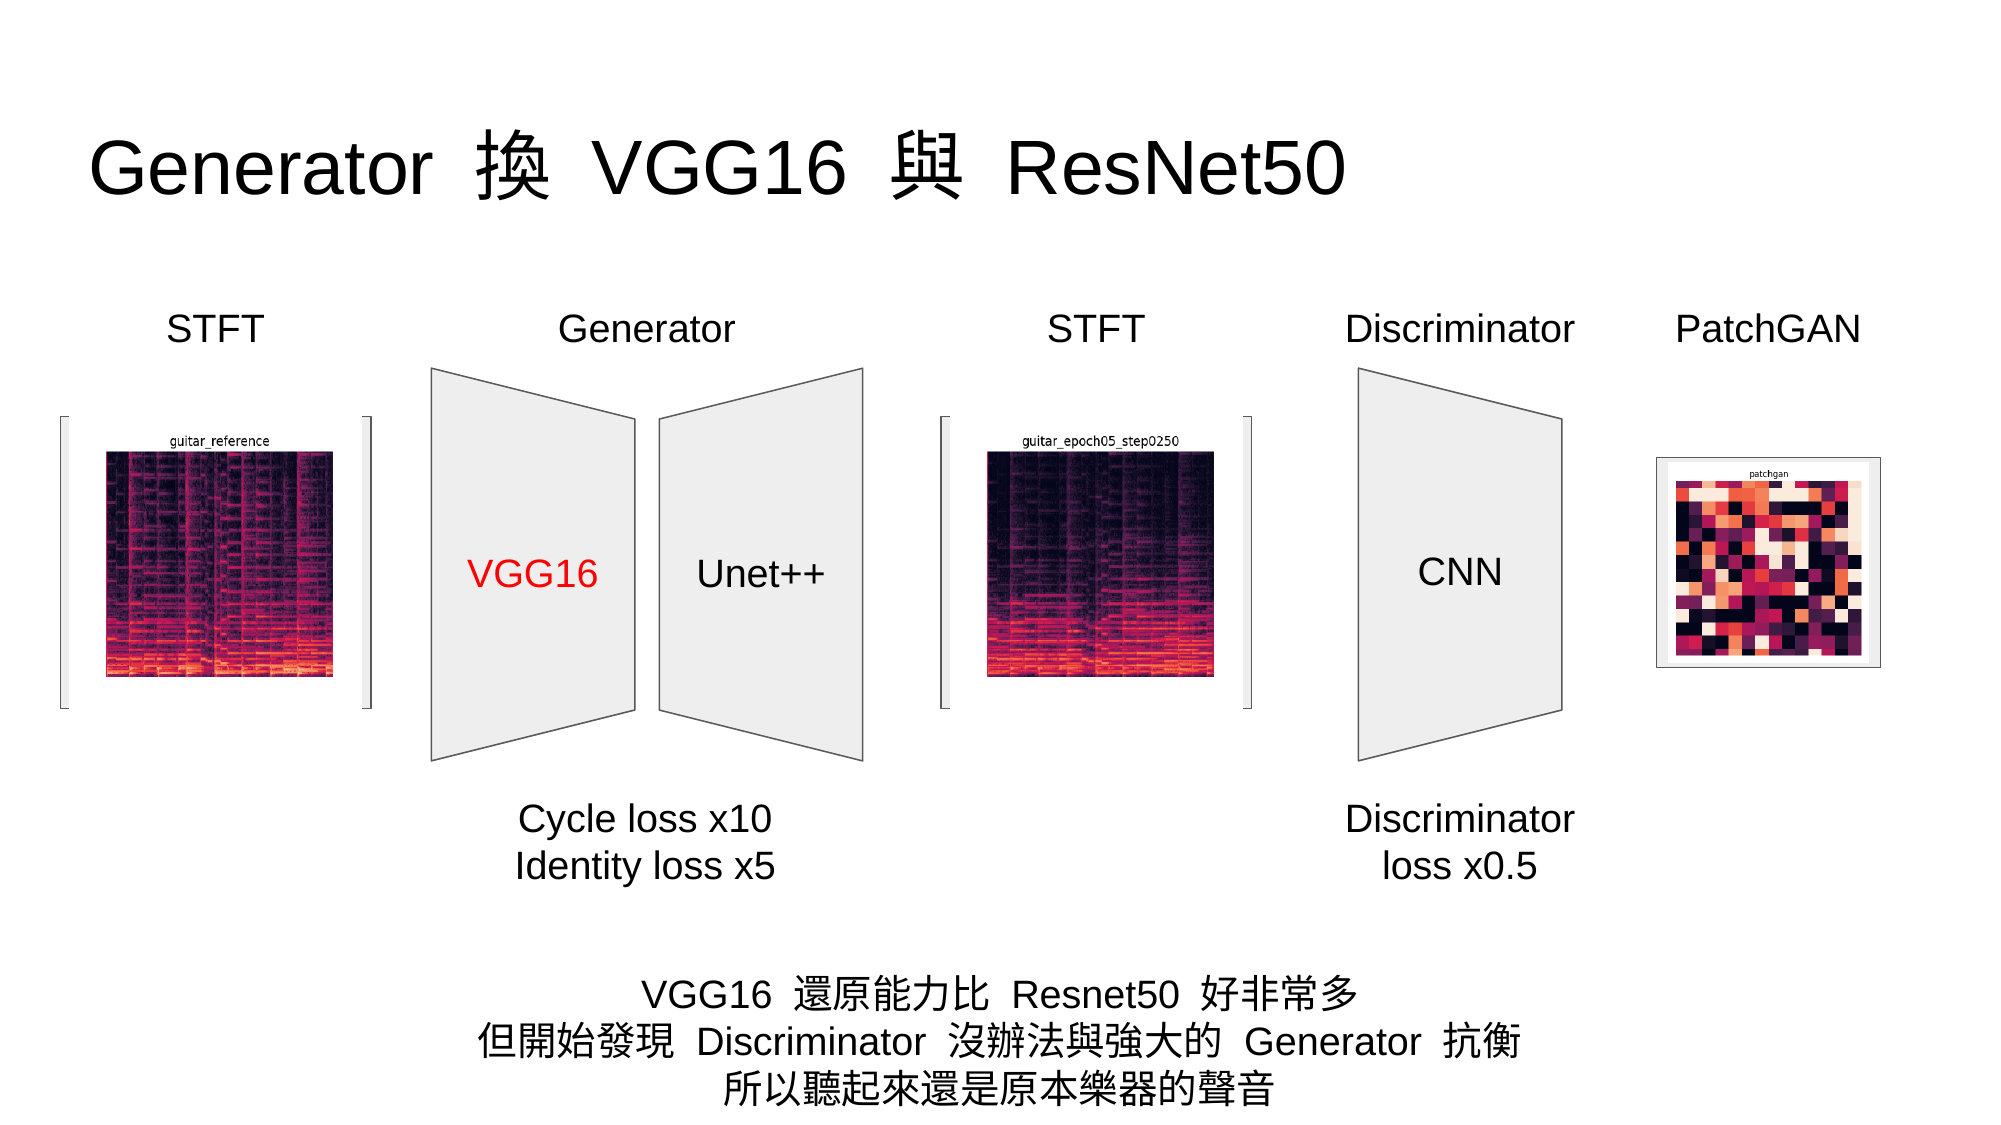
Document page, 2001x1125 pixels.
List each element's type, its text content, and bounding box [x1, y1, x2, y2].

picture [950, 416, 1243, 709]
title Generator 換 VGG16 與 ResNet50 [68, 97, 1932, 223]
text_box CNN [1360, 525, 1561, 600]
text_box [362, 416, 371, 709]
text_box [60, 416, 68, 709]
text_box [1358, 368, 1562, 761]
text_box STFT [996, 282, 1197, 357]
text_box PatchGAN [1648, 282, 1888, 357]
text_box [1656, 457, 1881, 668]
text_box Cycle loss x10 Identity loss x5 [429, 772, 861, 899]
text_box Discriminator loss x0.5 [1304, 772, 1616, 899]
text_box VGG16 [432, 527, 634, 602]
text_box [941, 416, 949, 709]
picture [69, 416, 362, 709]
text_box [1243, 416, 1252, 709]
text_box STFT [115, 282, 316, 357]
text_box VGG16 還原能力比 Resnet50 好非常多 但開始發現 Discriminator 沒辦法與強大的 Generator 抗衡 所以聽起來還是原本樂器的聲音 [216, 948, 1784, 1125]
text_box Discriminator [1317, 282, 1603, 357]
text_box [431, 368, 635, 761]
text_box [659, 368, 863, 761]
text_box Generator [431, 282, 863, 357]
text_box Unet++ [660, 527, 862, 602]
picture [1668, 462, 1870, 663]
